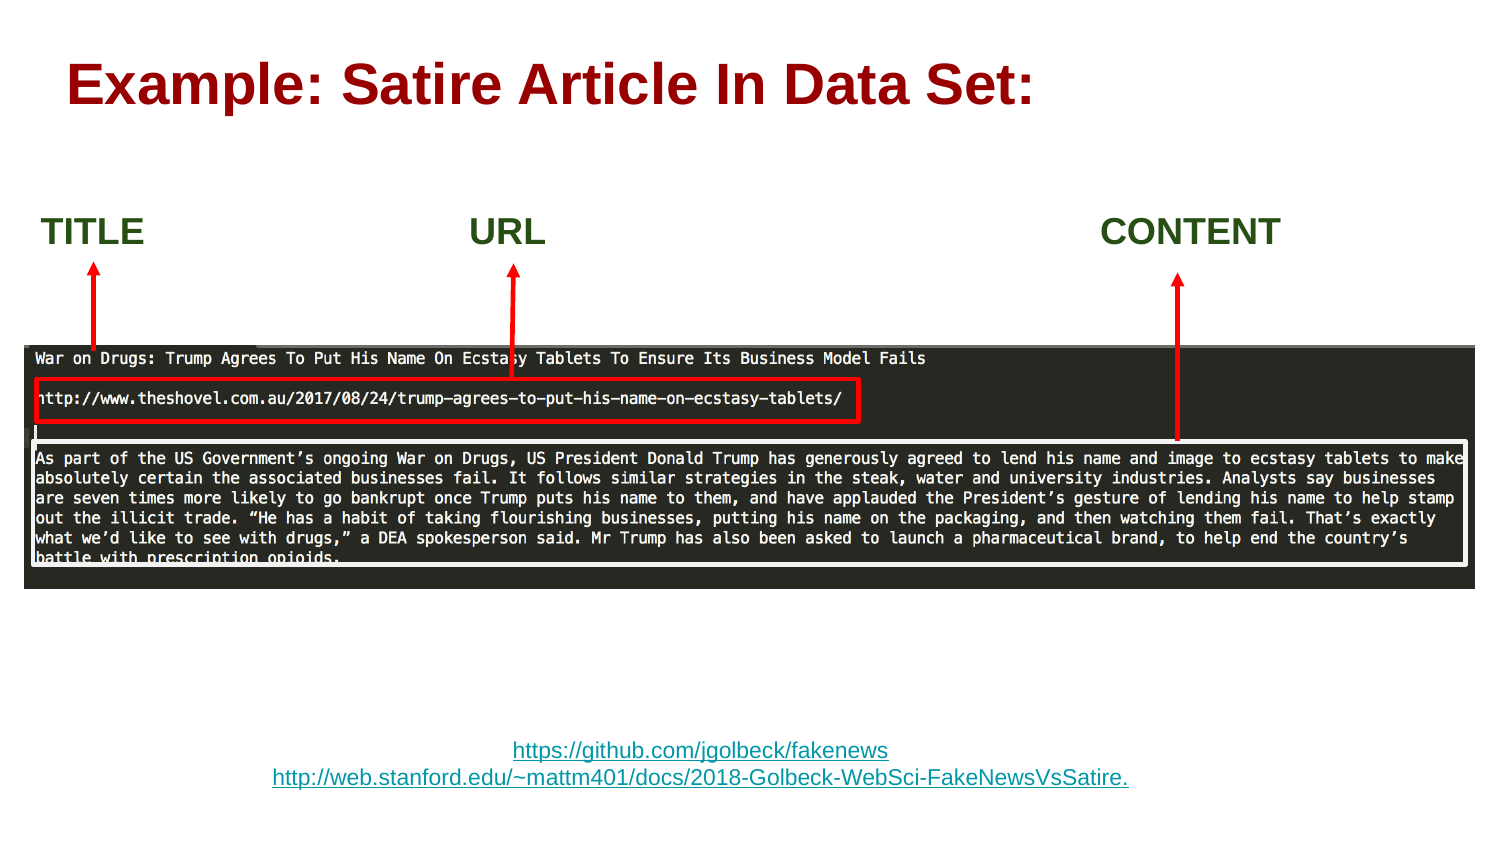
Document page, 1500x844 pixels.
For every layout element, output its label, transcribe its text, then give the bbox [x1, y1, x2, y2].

text_box https://github.com/jgolbeck/fakenews http://web.stanford.edu/~mattm401/docs/2018-Golbeck-WebSci-FakeNewsVsSatire. [172, 720, 1229, 844]
picture [24, 345, 1476, 590]
title Example: Satire Article In Data Set: [51, 30, 1449, 125]
text_box TITLE URL CONTENT [25, 191, 1323, 262]
